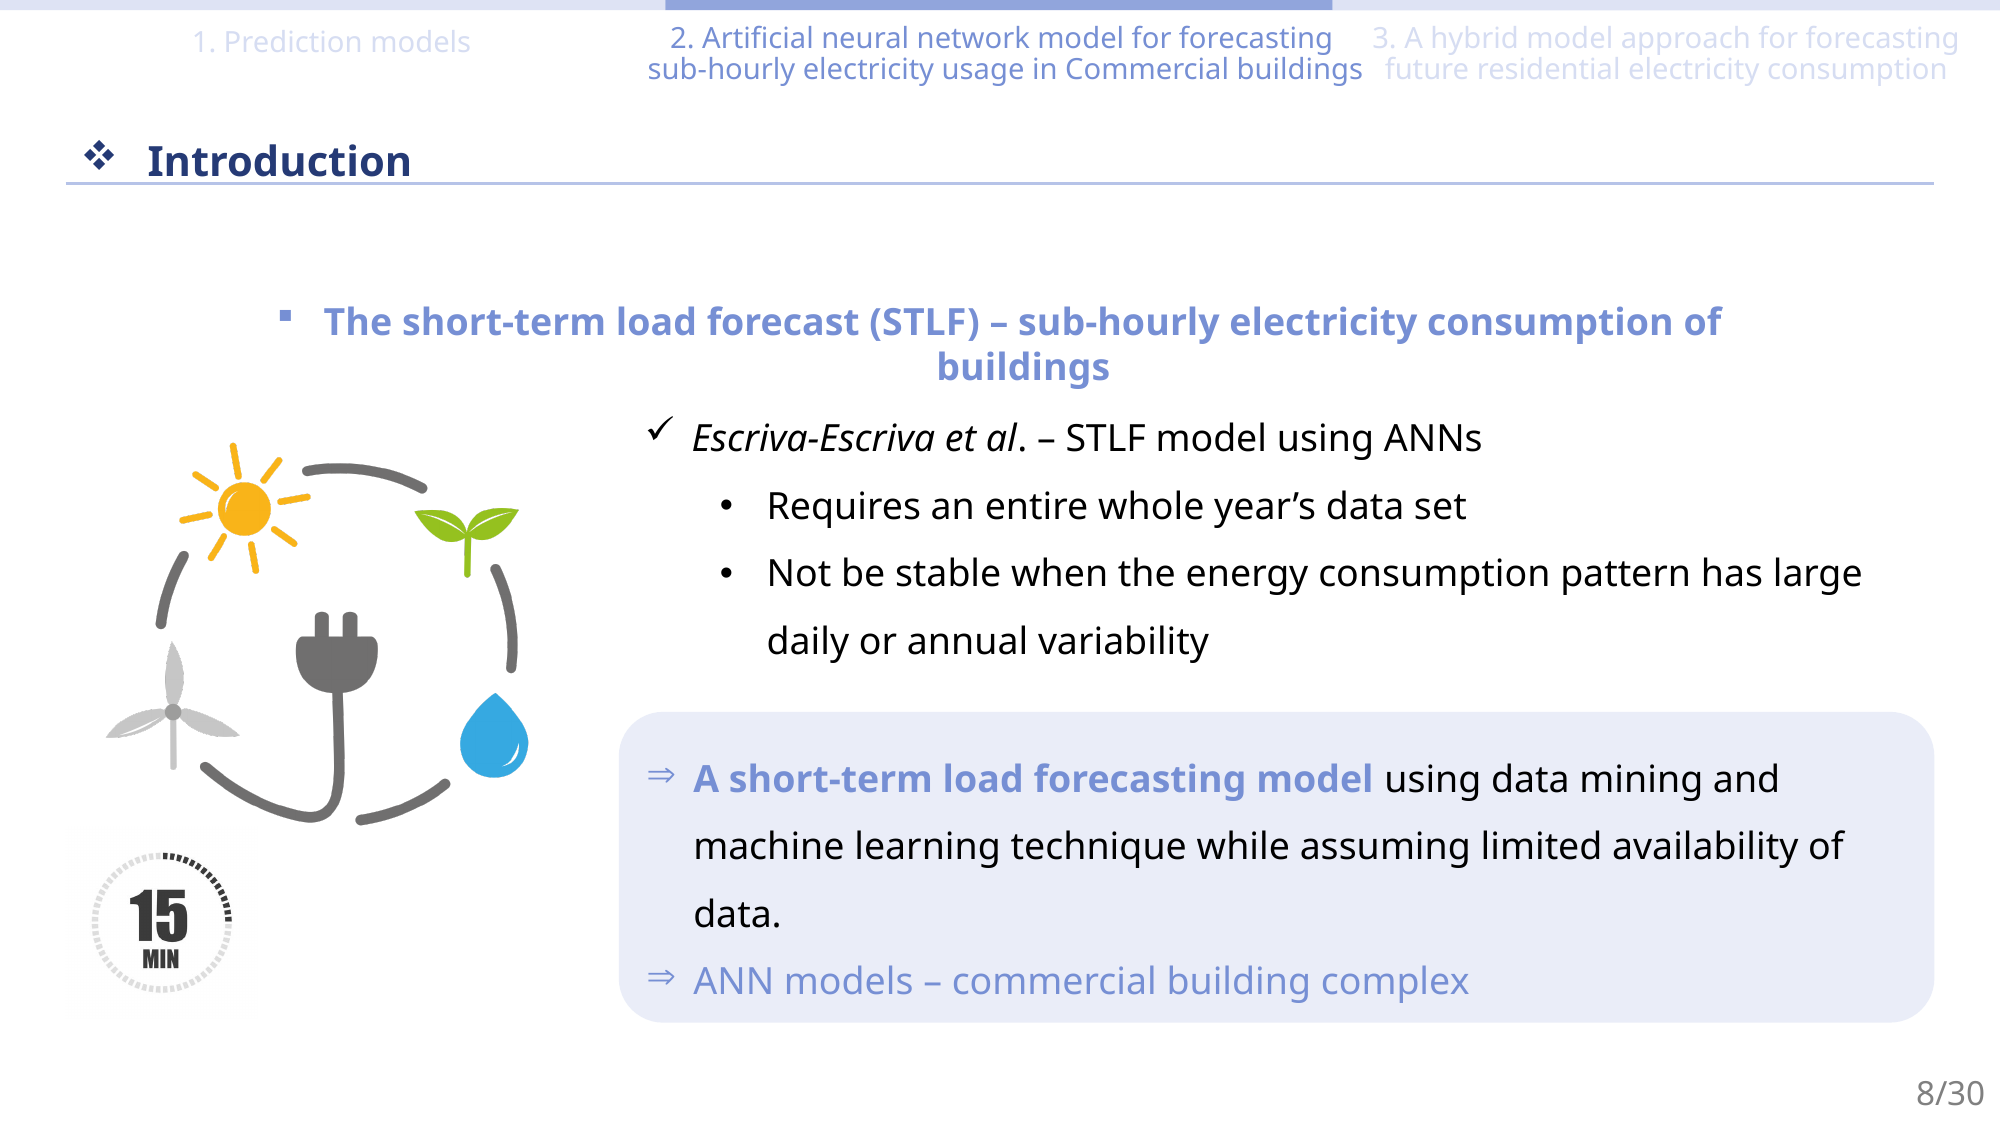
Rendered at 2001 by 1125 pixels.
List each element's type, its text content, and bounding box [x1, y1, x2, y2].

text_box A short-term load forecasting model using data mining and machine learning technique while assuming limited availability of data. ANN models – commercial building complex [617, 710, 1936, 1024]
text_box [1332, 0, 2000, 11]
text_box 3. A hybrid model approach for forecasting future residential electricity consumption [1350, 19, 1983, 90]
text_box Introduction [65, 102, 504, 183]
picture [65, 384, 584, 1019]
text_box Introduction [65, 184, 504, 193]
text_box Escriva-Escriva et al. – STLF model using ANNs Requires an entire whole year’s data set Not be stable when the energy consumption pattern has large daily or annual variability [629, 384, 1941, 670]
title 2. Artificial neural network model for forecasting sub-hourly electricity usage in Commercial buildings [632, 19, 1350, 90]
text_box The short-term load forecast (STLF) – sub-hourly electricity consumption of buildings [186, 290, 1813, 396]
text_box [0, 0, 664, 11]
text_box [664, 0, 1332, 11]
text_box 1. Prediction models [155, 19, 508, 68]
